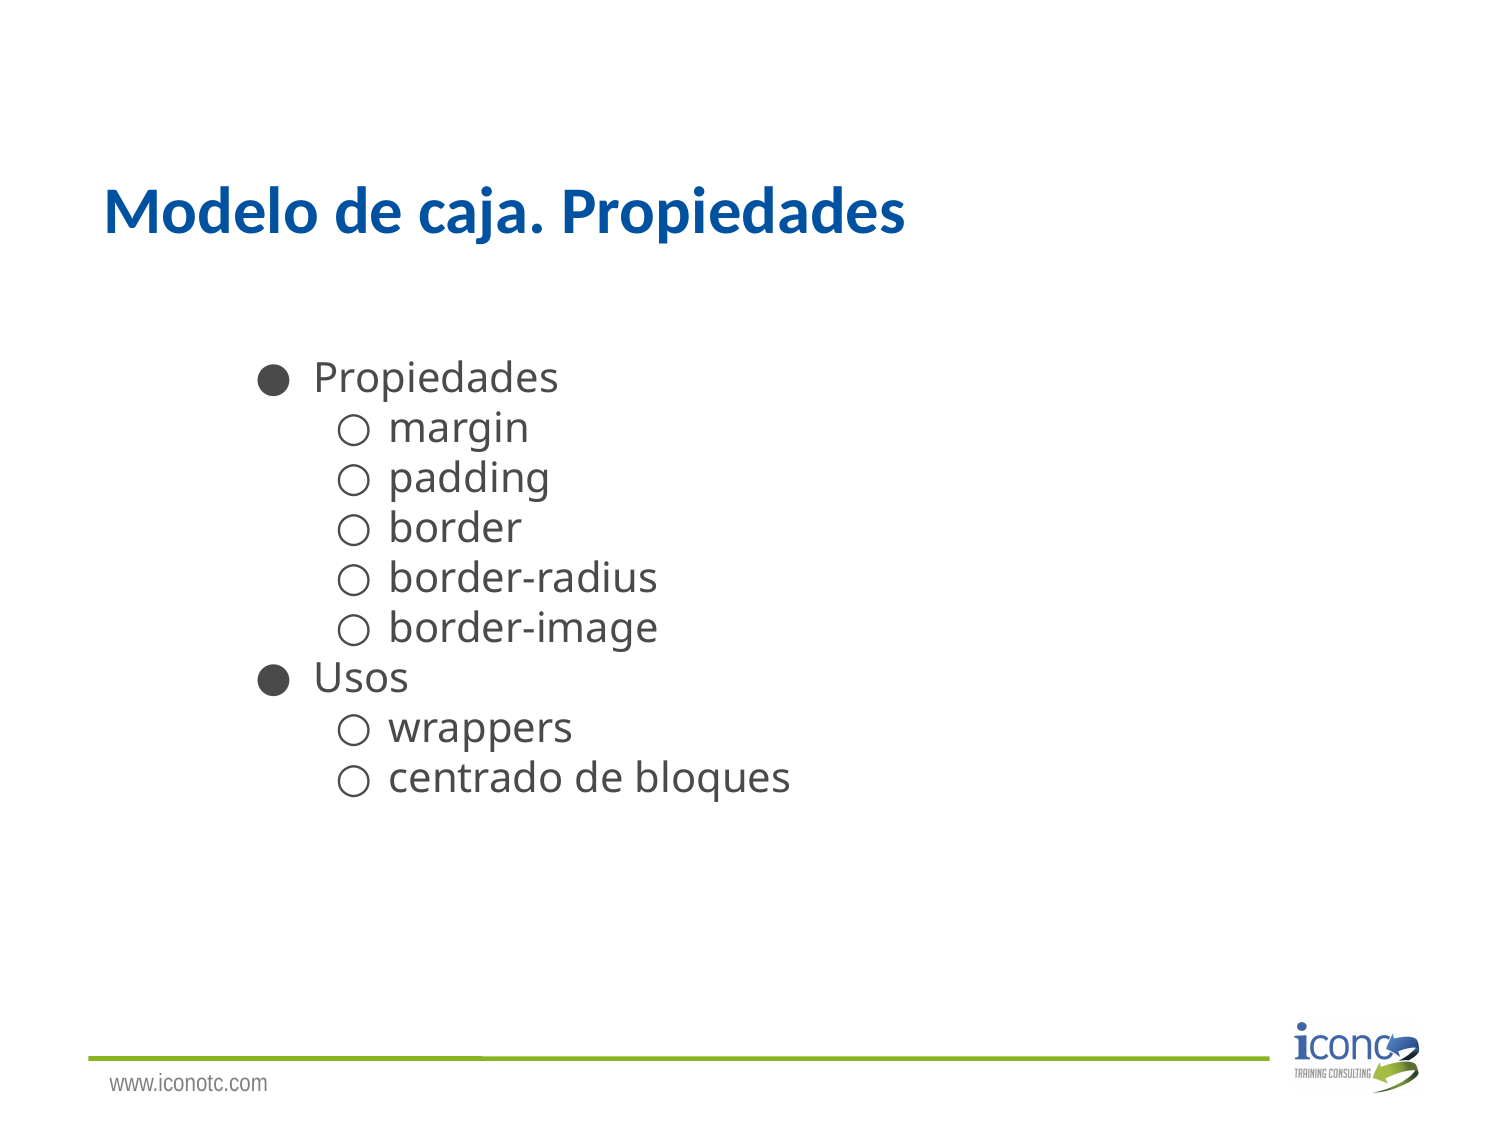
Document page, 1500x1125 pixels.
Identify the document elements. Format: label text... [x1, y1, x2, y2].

picture [1293, 1021, 1420, 1094]
title Modelo de caja. Propiedades [94, 158, 1381, 248]
list Propiedades margin padding border border-radius border-image Usos wrappers centrado de bloques [230, 342, 1081, 895]
